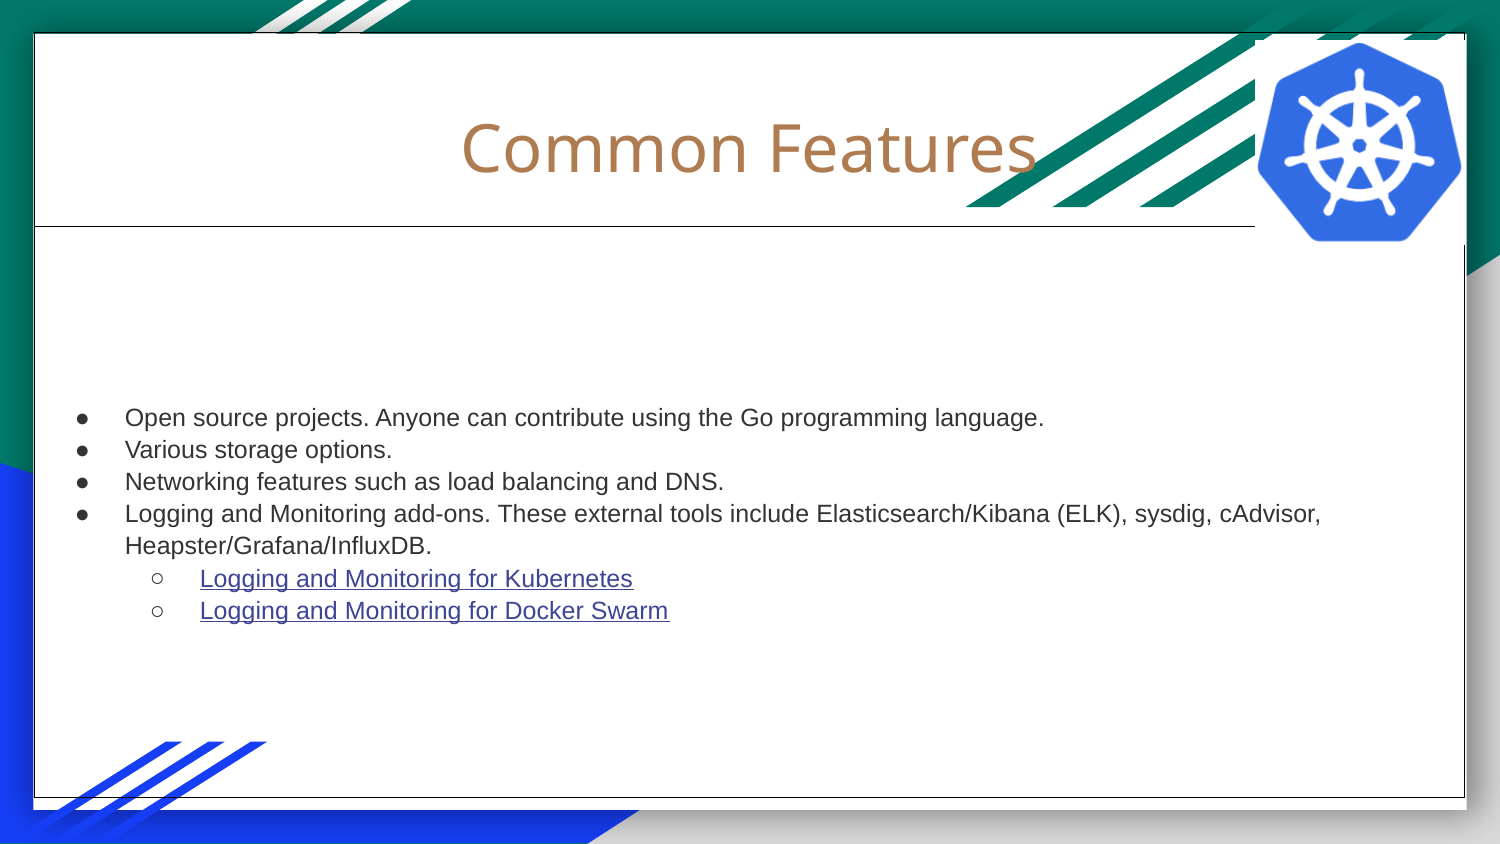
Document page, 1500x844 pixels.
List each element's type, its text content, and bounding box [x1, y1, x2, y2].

picture [1255, 39, 1466, 245]
table_header Common Features [35, 33, 1464, 226]
table_cell Open source projects. Anyone can contribute using the Go programming language. Various storage options. Networking features such as load balancing and DNS. Logging and Monitoring add-ons. These external tools include Elasticsearch/Kibana (ELK), sysdig, cAdvisor, Heapster/Grafana/InfluxDB. Logging and Monitoring for Kubernetes Logging and Monitoring for Docker Swarm [35, 227, 1464, 797]
